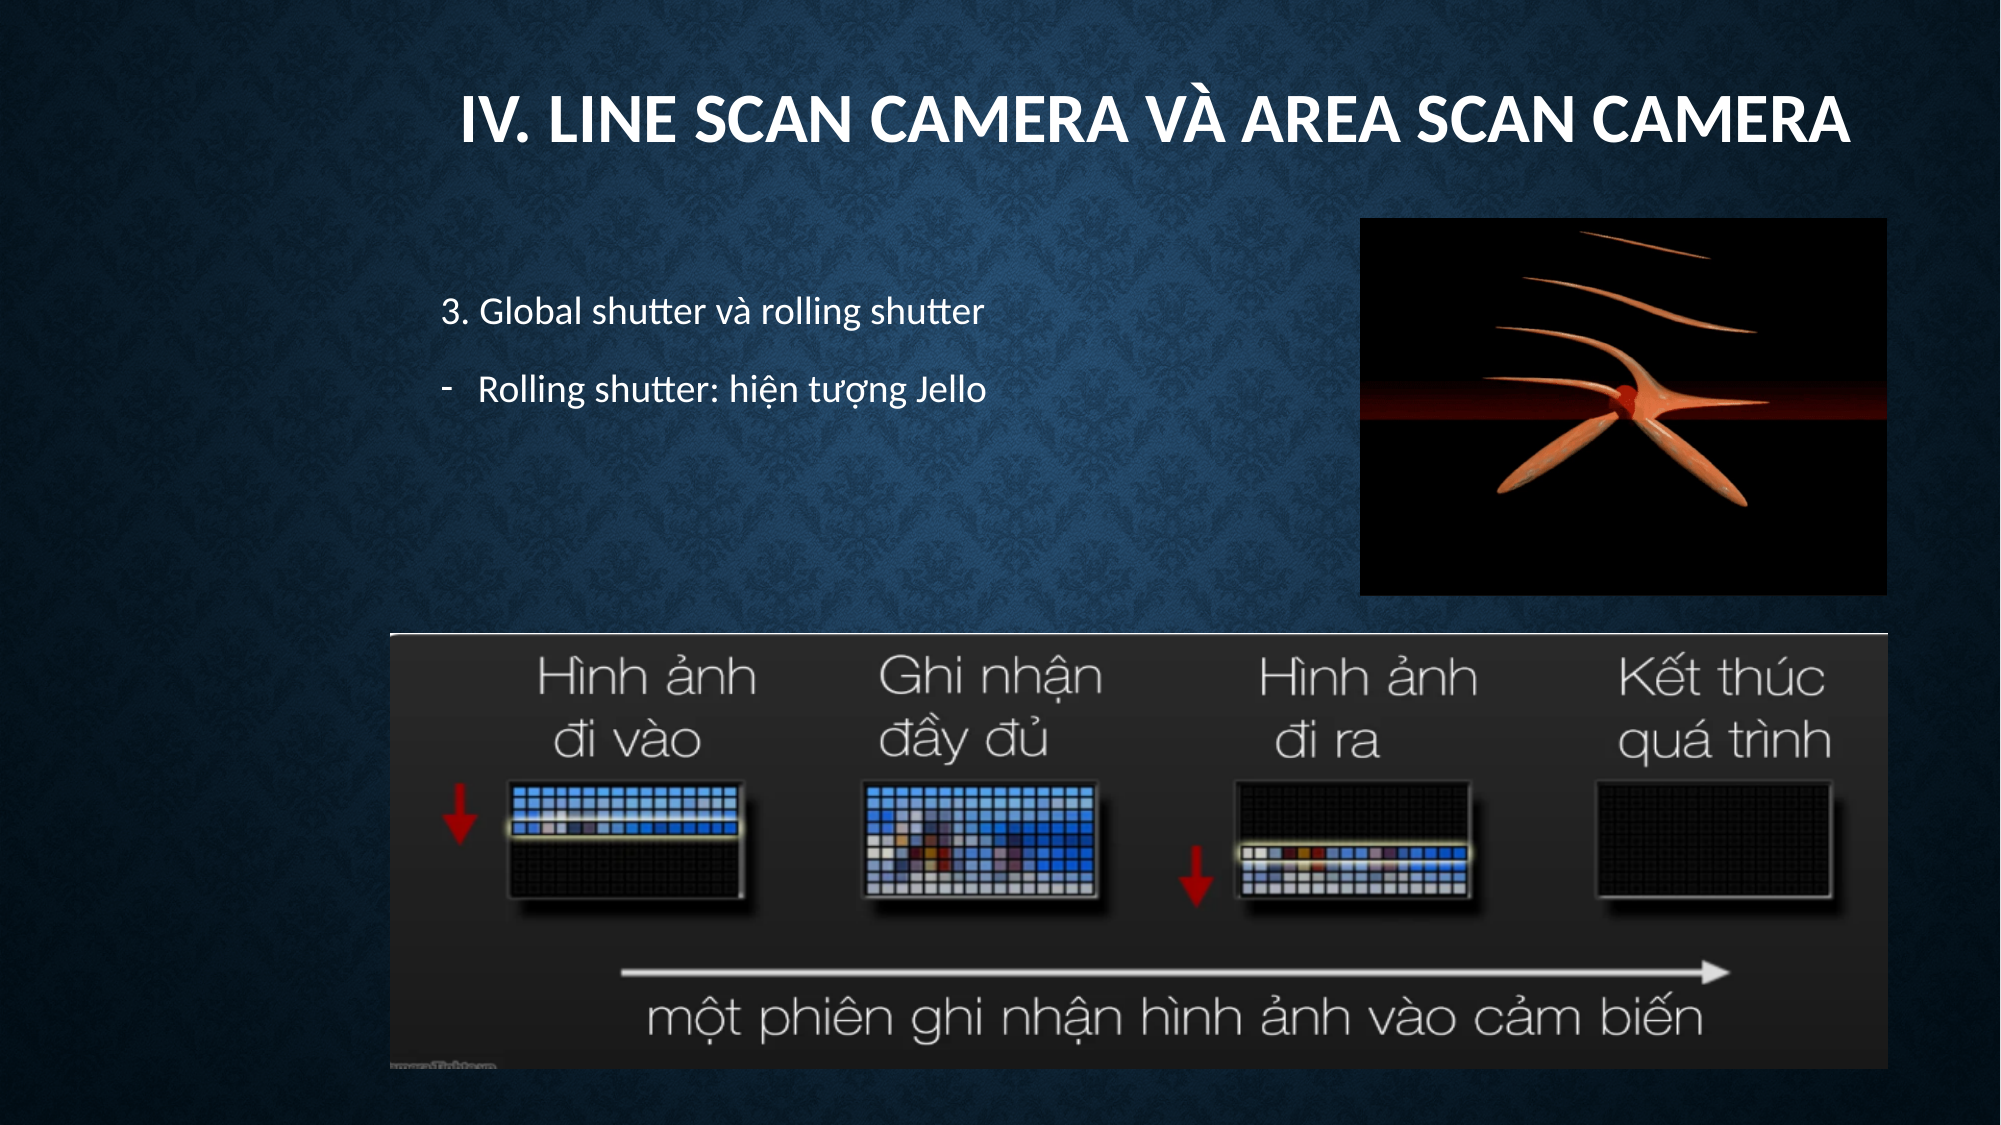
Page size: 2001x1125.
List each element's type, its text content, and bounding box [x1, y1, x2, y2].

picture [389, 633, 1888, 1069]
text_box IV. Line Scan camera và AREa Scan camera [425, 56, 1888, 182]
list 3. Global shutter và rolling shutter Rolling shutter: hiện tượng Jello [425, 267, 1106, 486]
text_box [1358, 217, 1888, 598]
